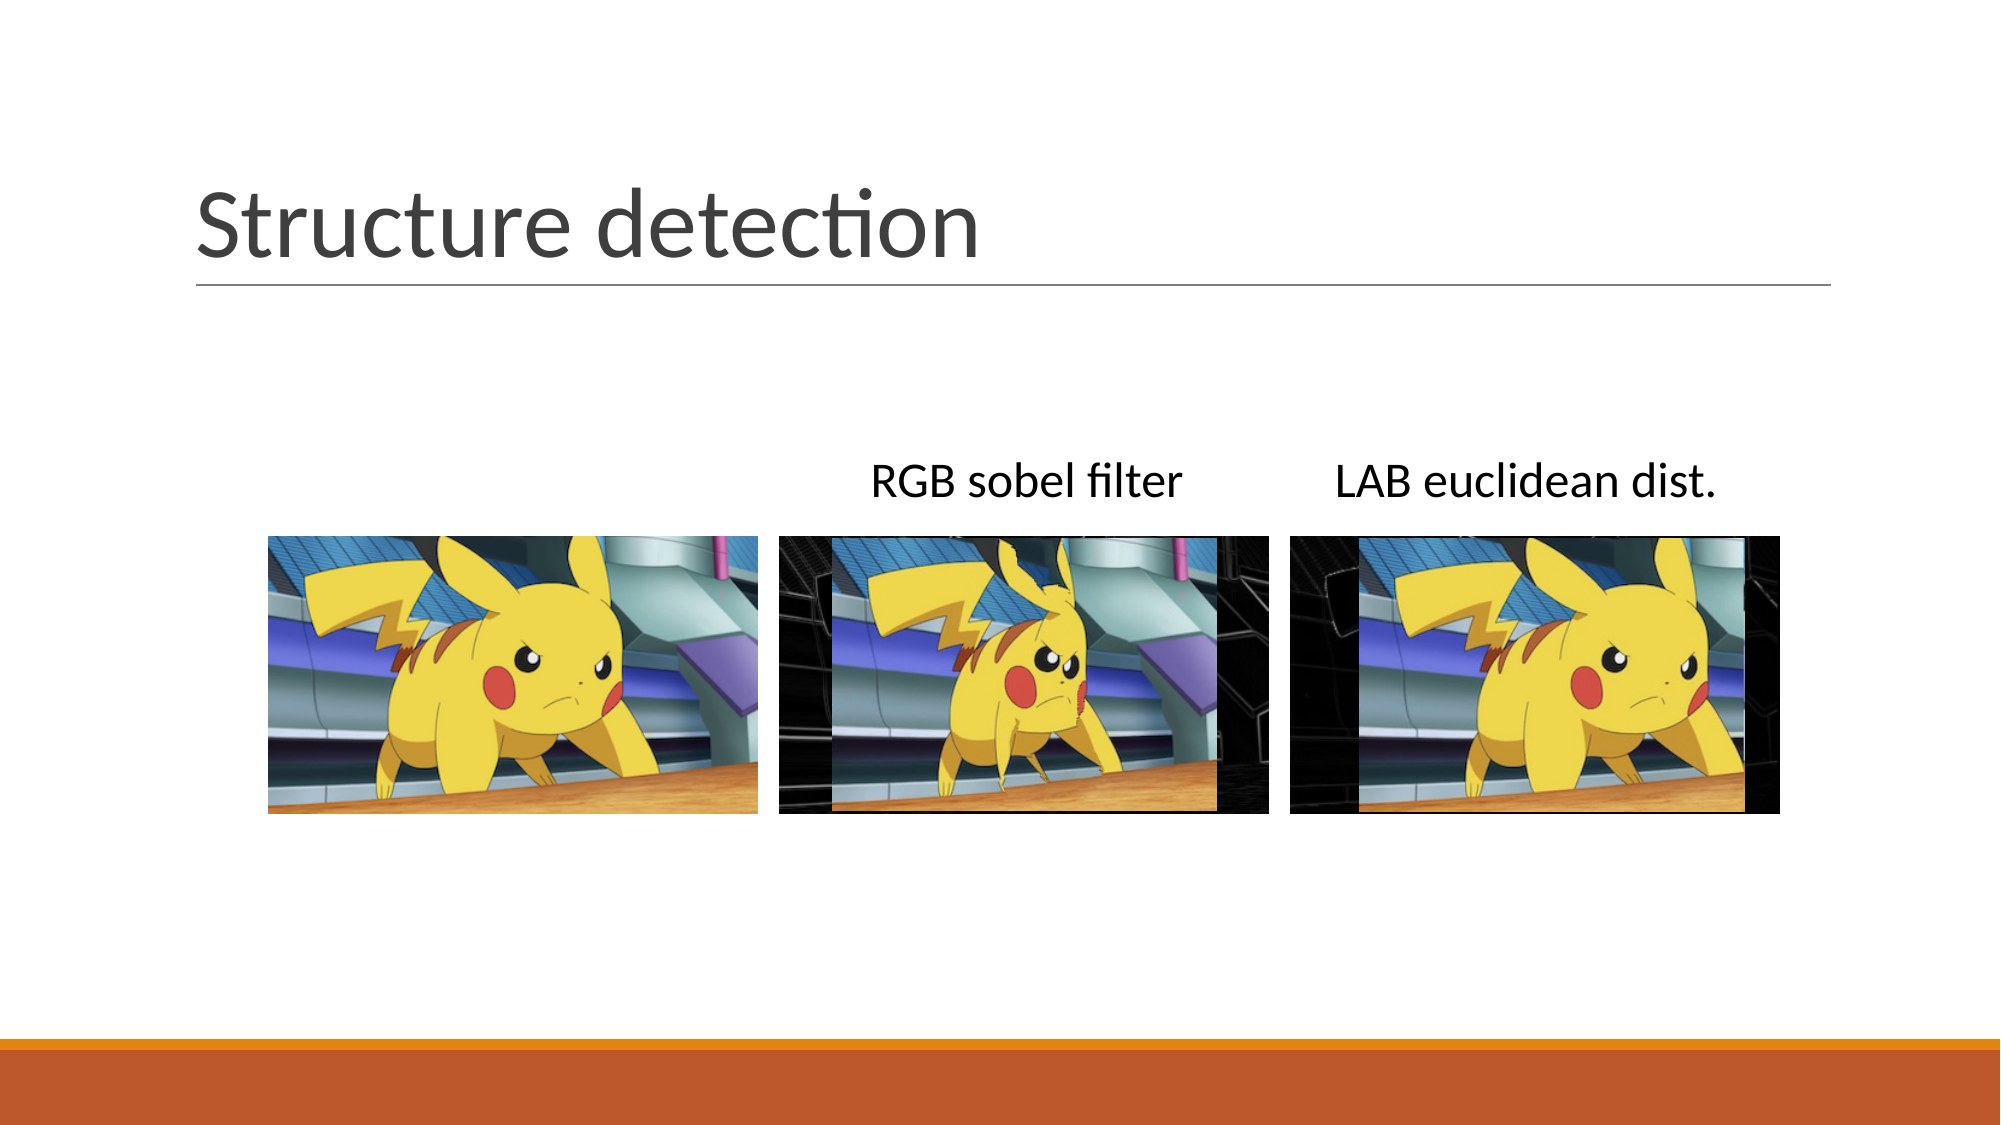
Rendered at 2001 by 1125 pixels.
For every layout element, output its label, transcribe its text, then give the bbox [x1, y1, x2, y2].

title Structure detection [180, 47, 1830, 285]
text_box RGB sobel filter [855, 432, 1242, 503]
picture [778, 536, 1270, 814]
picture [267, 536, 758, 814]
picture [1290, 536, 1781, 814]
text_box LAB euclidean dist. [1319, 432, 1751, 503]
